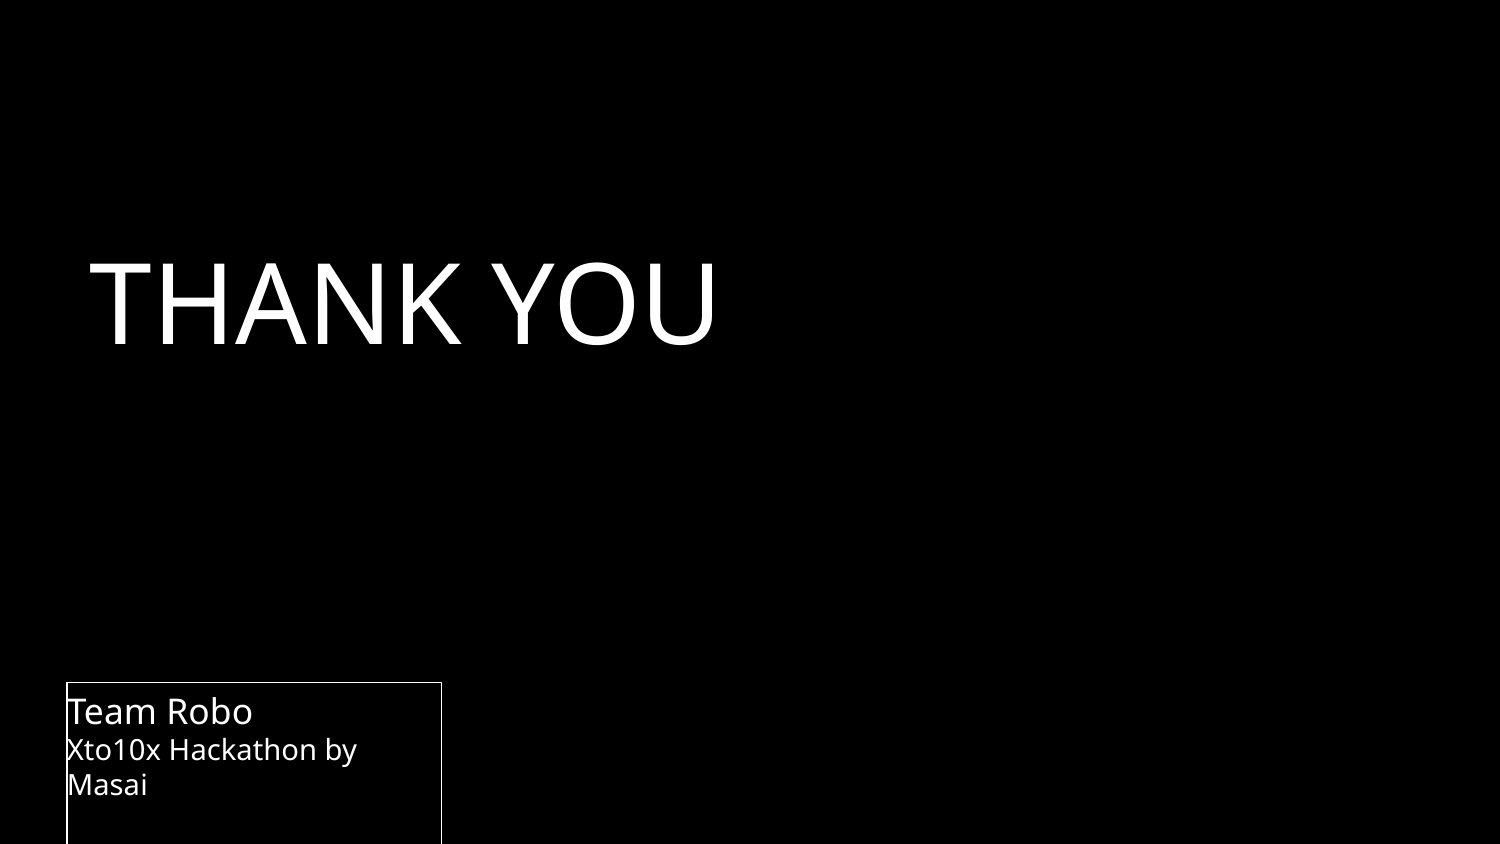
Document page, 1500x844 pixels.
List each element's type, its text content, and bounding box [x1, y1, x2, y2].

title THANK YOU [74, 216, 911, 504]
list Team Robo Xto10x Hackathon by Masai [66, 682, 442, 844]
